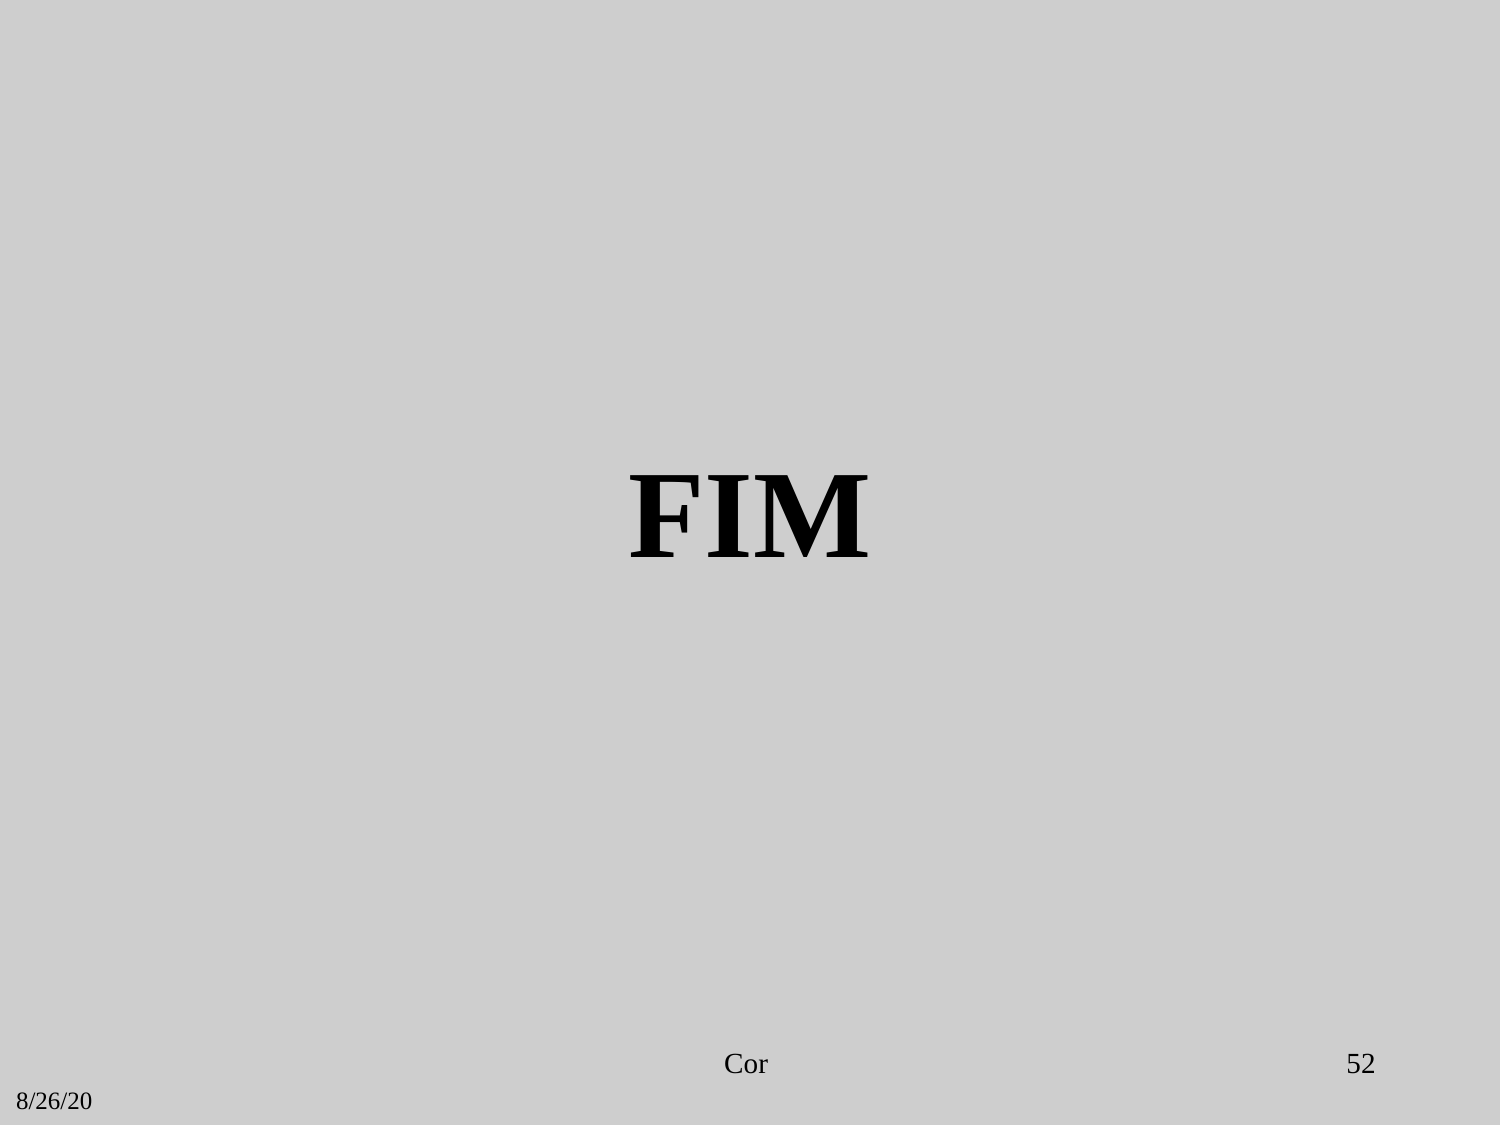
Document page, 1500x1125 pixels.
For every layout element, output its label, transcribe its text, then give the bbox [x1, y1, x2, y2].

text_box Cor [716, 1036, 784, 1087]
title FIM [111, 348, 1388, 592]
slide_number 52 [1321, 1037, 1384, 1086]
text_box 8/26/20 [8, 1076, 101, 1122]
